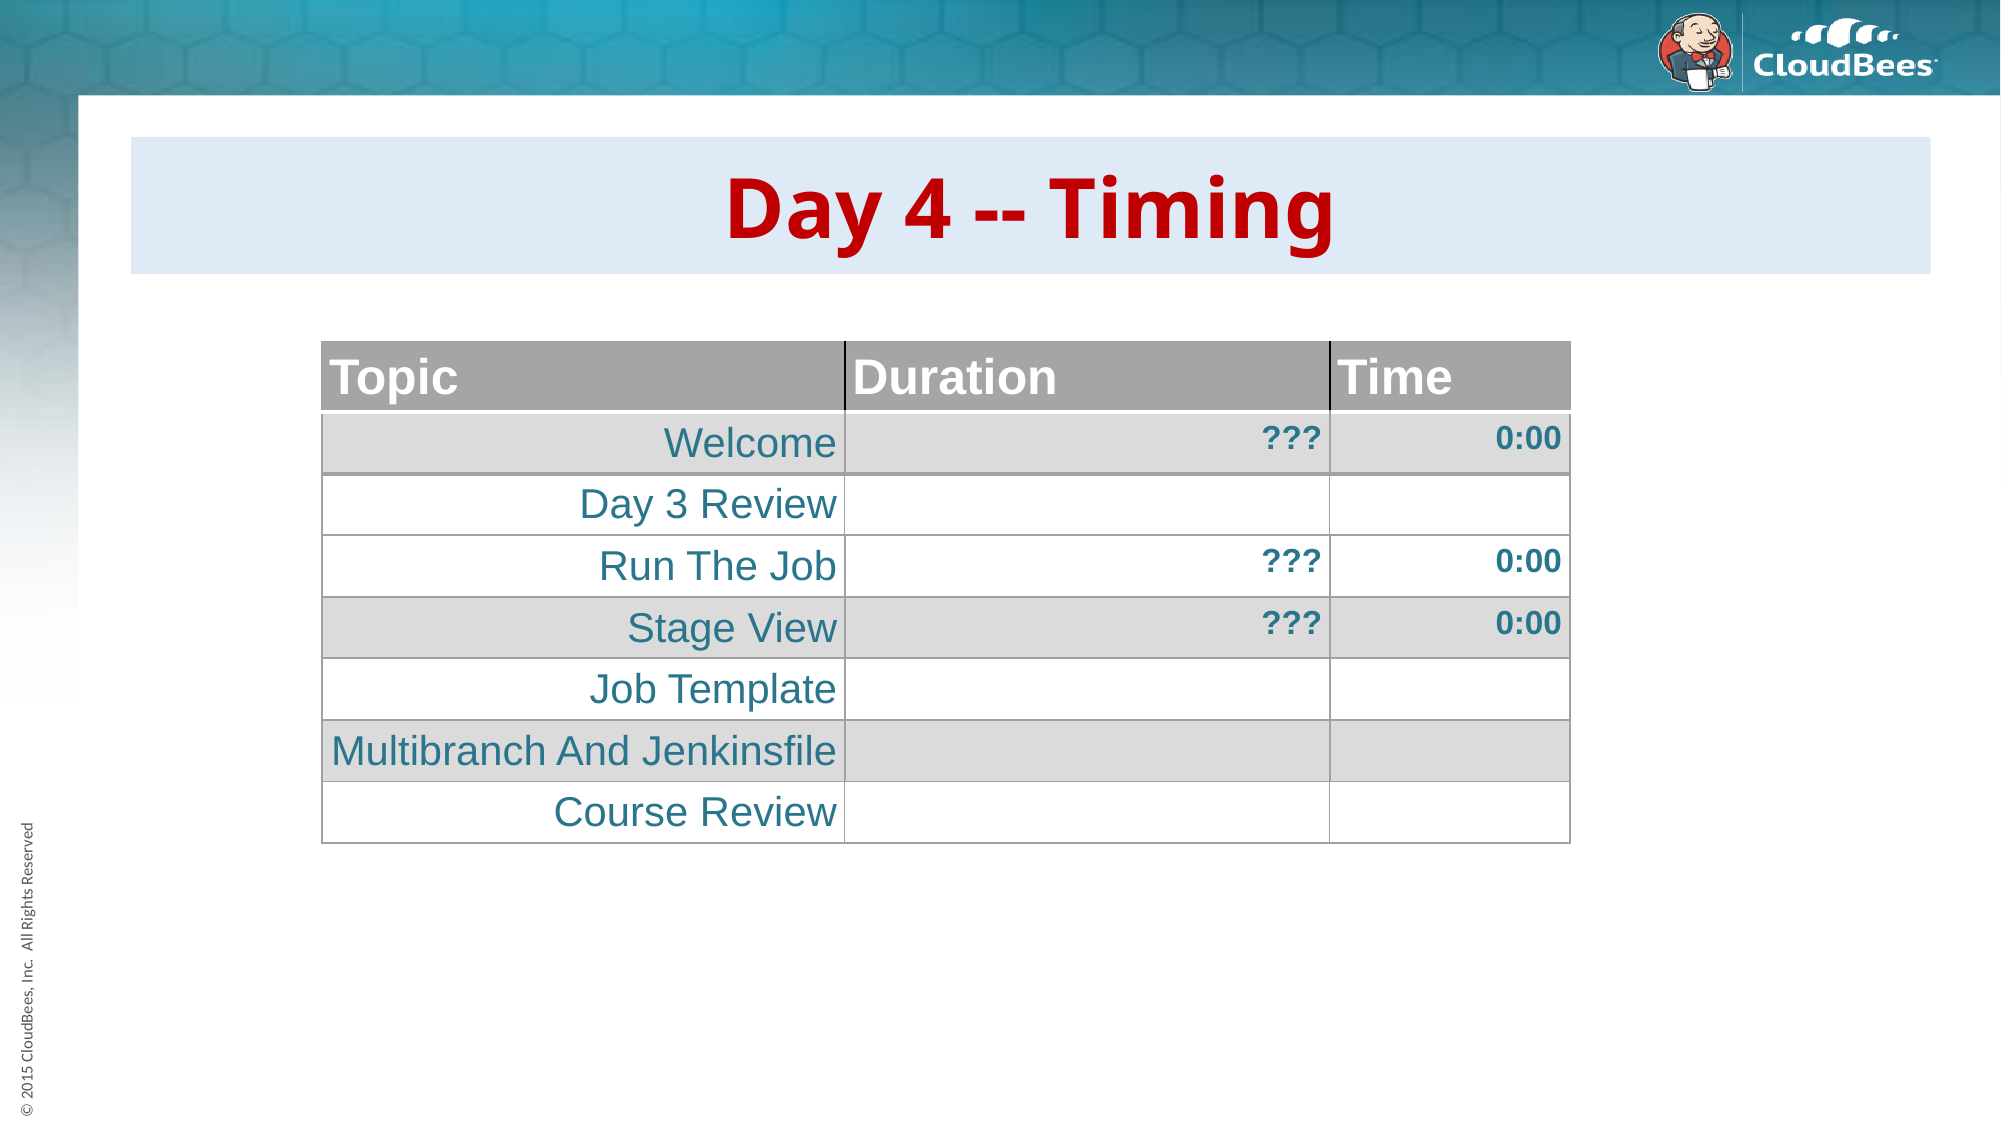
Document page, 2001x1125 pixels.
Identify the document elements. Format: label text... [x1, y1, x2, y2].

table_cell ??? [846, 414, 1329, 472]
table_cell [845, 476, 1329, 534]
table_cell Job Template [323, 659, 844, 719]
picture [0, 0, 2001, 1125]
table_header Time [1331, 342, 1569, 410]
title Day 4 -- Timing [130, 136, 1932, 275]
table_header Duration [846, 342, 1329, 410]
table_cell 0:00 [1331, 598, 1569, 657]
table_cell [1330, 782, 1569, 842]
table_cell ??? [846, 536, 1329, 596]
table_cell [846, 659, 1329, 719]
table_cell [846, 721, 1329, 781]
table_cell Run The Job [323, 536, 844, 596]
table_cell 0:00 [1331, 536, 1569, 596]
table_cell Stage View [323, 598, 844, 657]
table_cell Course Review [323, 782, 844, 842]
table_cell [845, 782, 1329, 842]
table_cell 0:00 [1331, 414, 1569, 472]
table_header Topic [323, 342, 844, 410]
table_cell Multibranch And Jenkinsfile [323, 721, 844, 781]
table_cell [1331, 659, 1569, 719]
table_cell [1330, 476, 1569, 534]
table_cell Welcome [323, 414, 844, 472]
table_cell Day 3 Review [323, 476, 844, 534]
table_cell [1331, 721, 1569, 781]
table_cell ??? [846, 598, 1329, 657]
